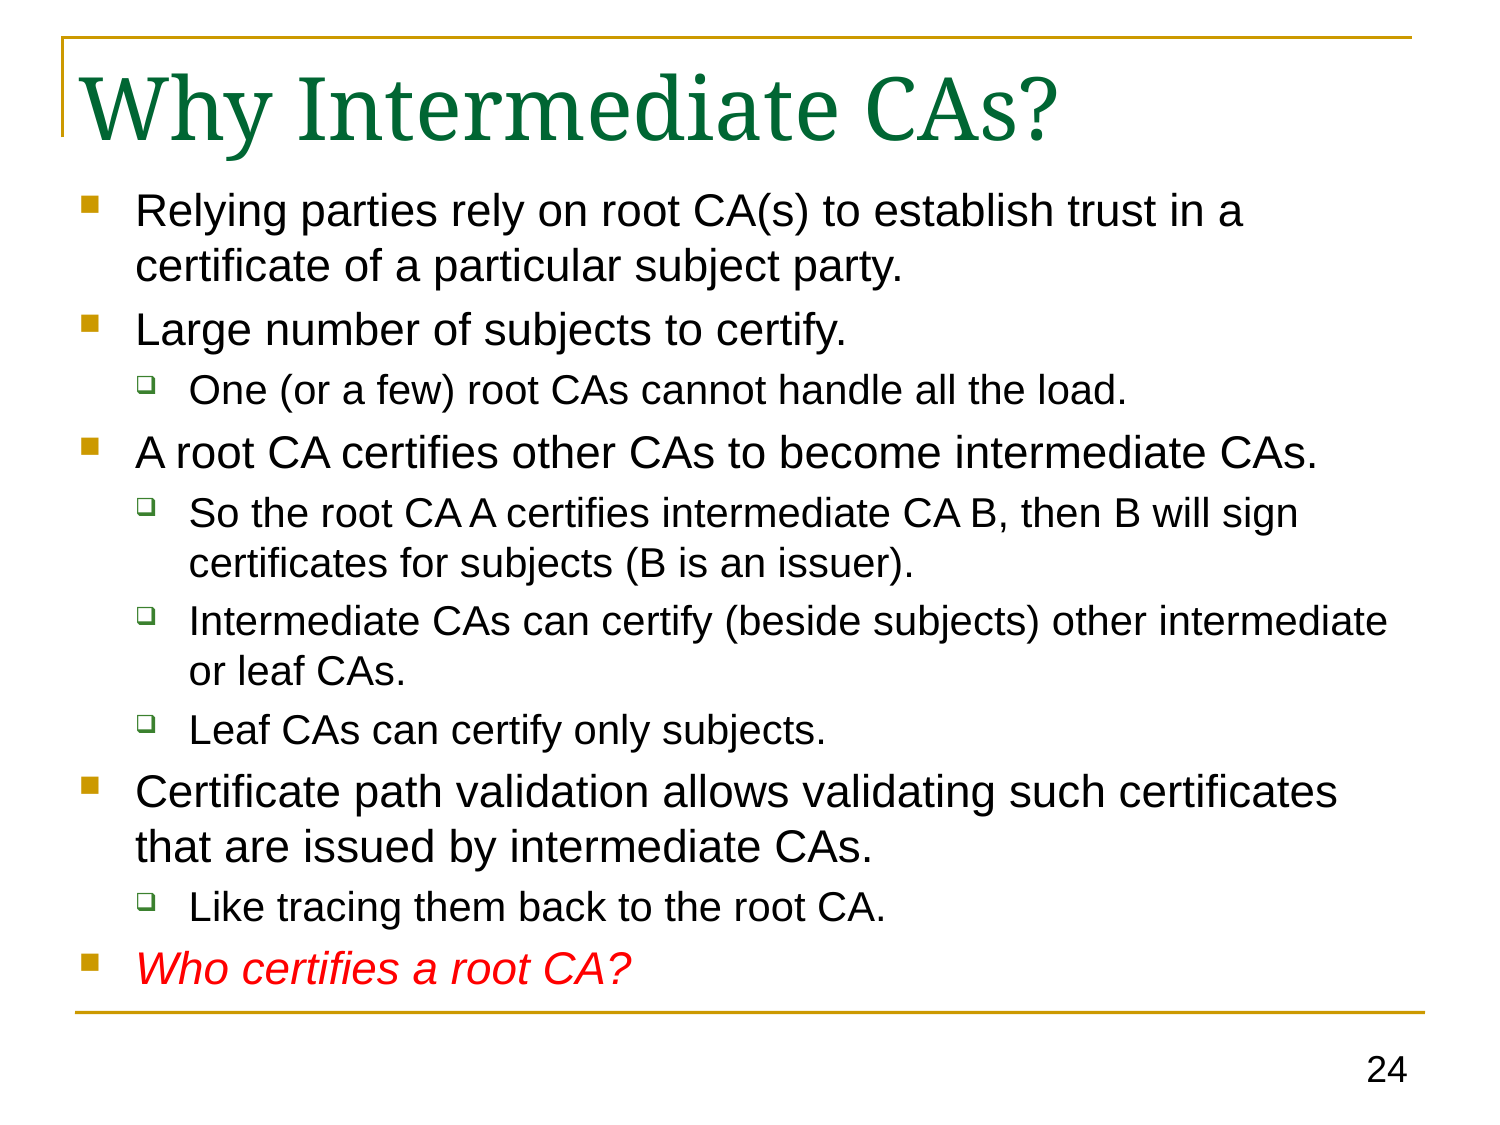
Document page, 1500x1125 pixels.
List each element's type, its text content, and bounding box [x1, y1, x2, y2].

text_box 24 [1351, 1023, 1424, 1098]
title Why Intermediate CAs? [63, 45, 1425, 174]
list Relying parties rely on root CA(s) to establish trust in a certificate of a particular subject party. Large number of subjects to certify. One (or a few) root CAs cannot handle all the load. A root CA certifies other CAs to become intermediate CAs. So the root CA A certifies intermediate CA B, then B will sign certificates for subjects (B is an issuer). Intermediate CAs can certify (beside subjects) other intermediate or leaf CAs. Leaf CAs can certify only subjects. Certificate path validation allows validating such certificates that are issued by intermediate CAs. Like tracing them back to the root CA. Who certifies a root CA? [63, 173, 1414, 969]
